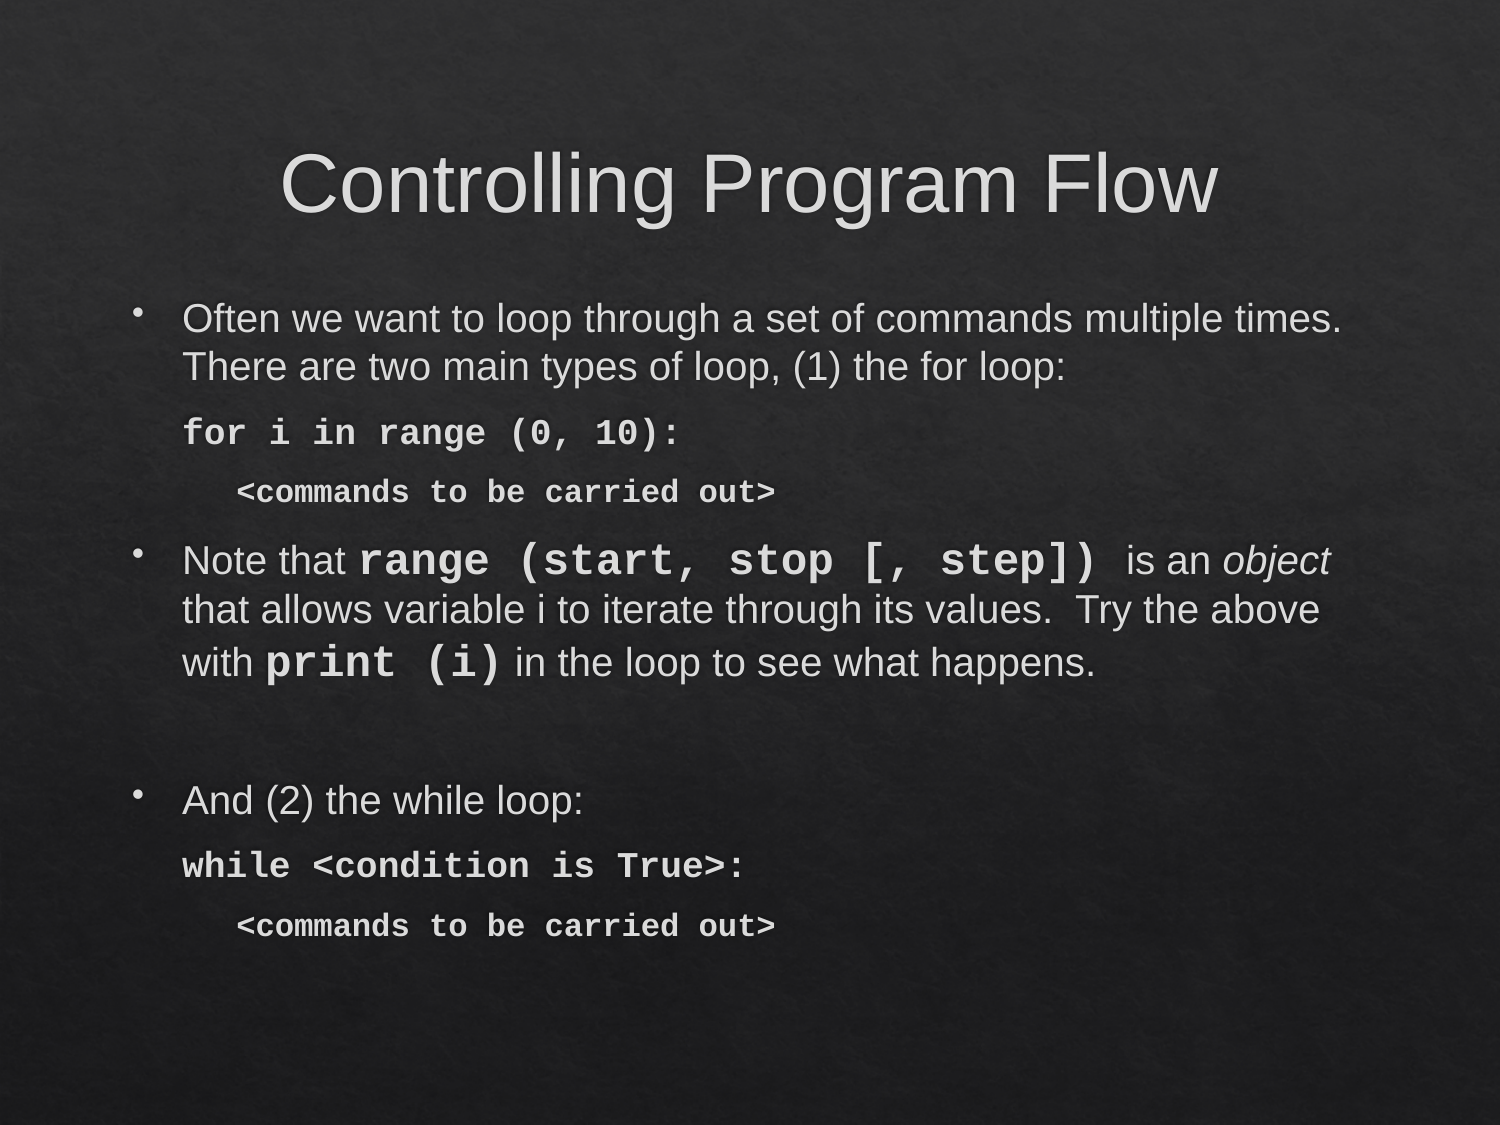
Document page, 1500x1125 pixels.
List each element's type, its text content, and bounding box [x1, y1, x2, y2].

list Often we want to loop through a set of commands multiple times. There are two main types of loop, (1) the for loop: for i in range (0, 10): <commands to be carried out> Note that range (start, stop [, step]) is an object that allows variable i to iterate through its values. Try the above with print (i) in the loop to see what happens. And (2) the while loop: while <condition is True>: <commands to be carried out> [112, 284, 1387, 950]
title Controlling Program Flow [112, 99, 1387, 260]
